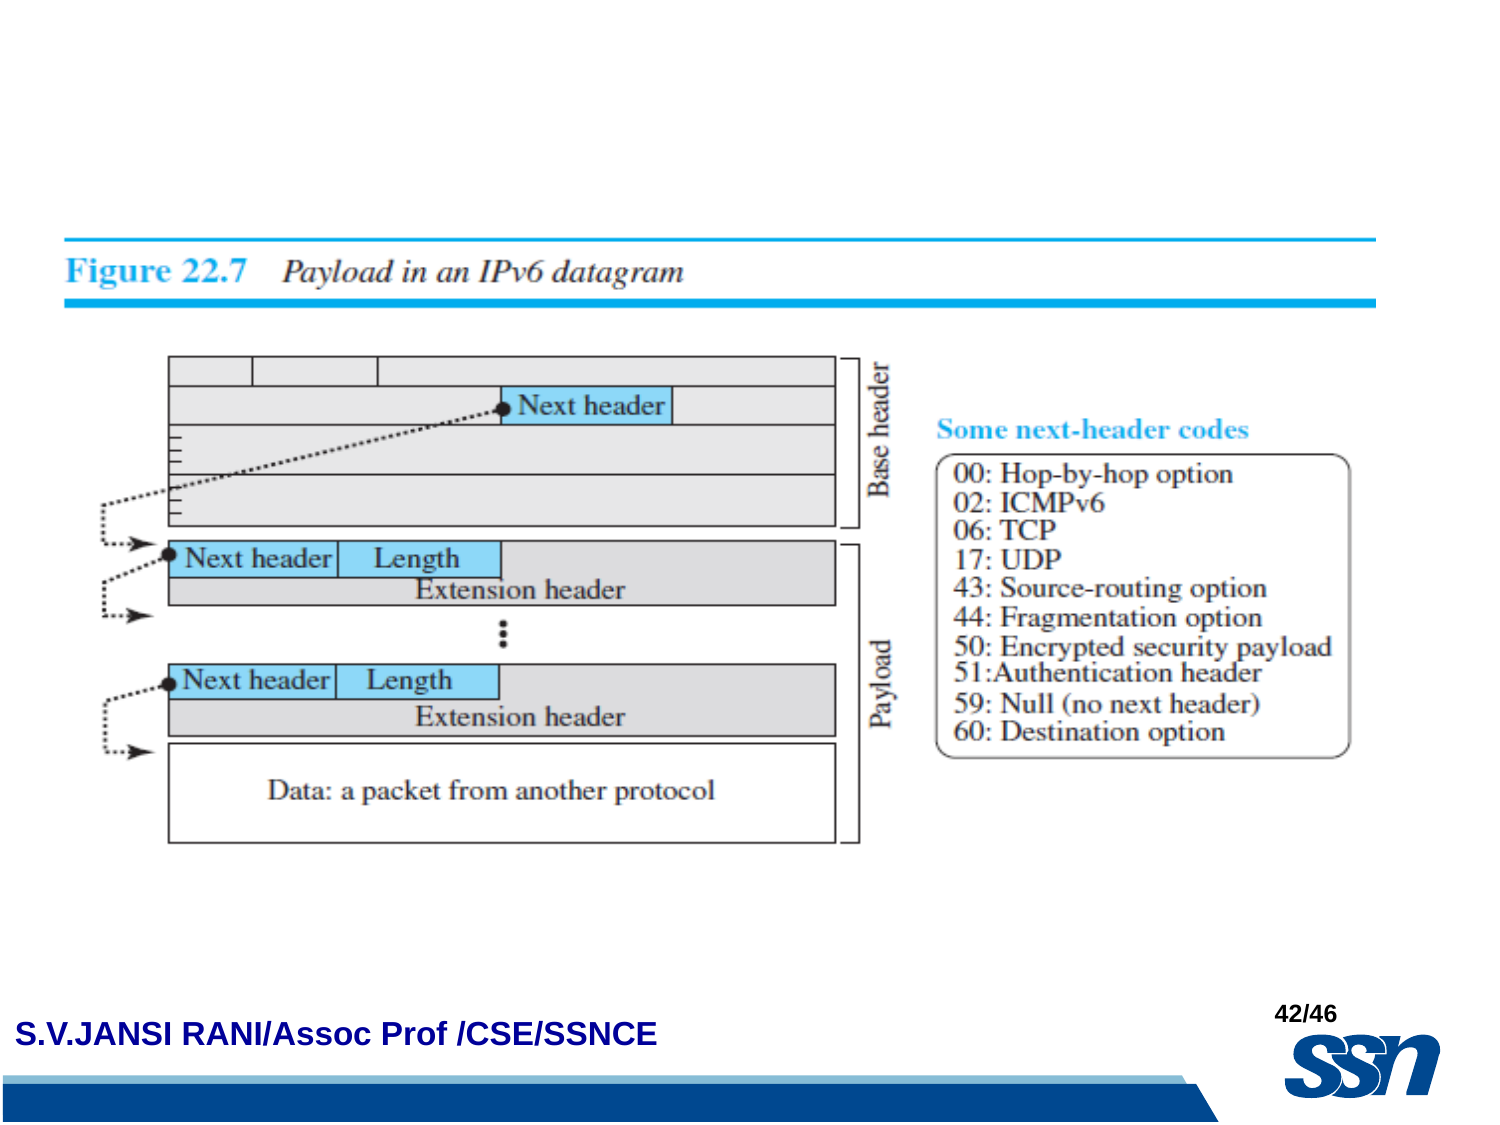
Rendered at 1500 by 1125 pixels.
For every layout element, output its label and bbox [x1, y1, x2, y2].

list [37, 195, 1377, 870]
